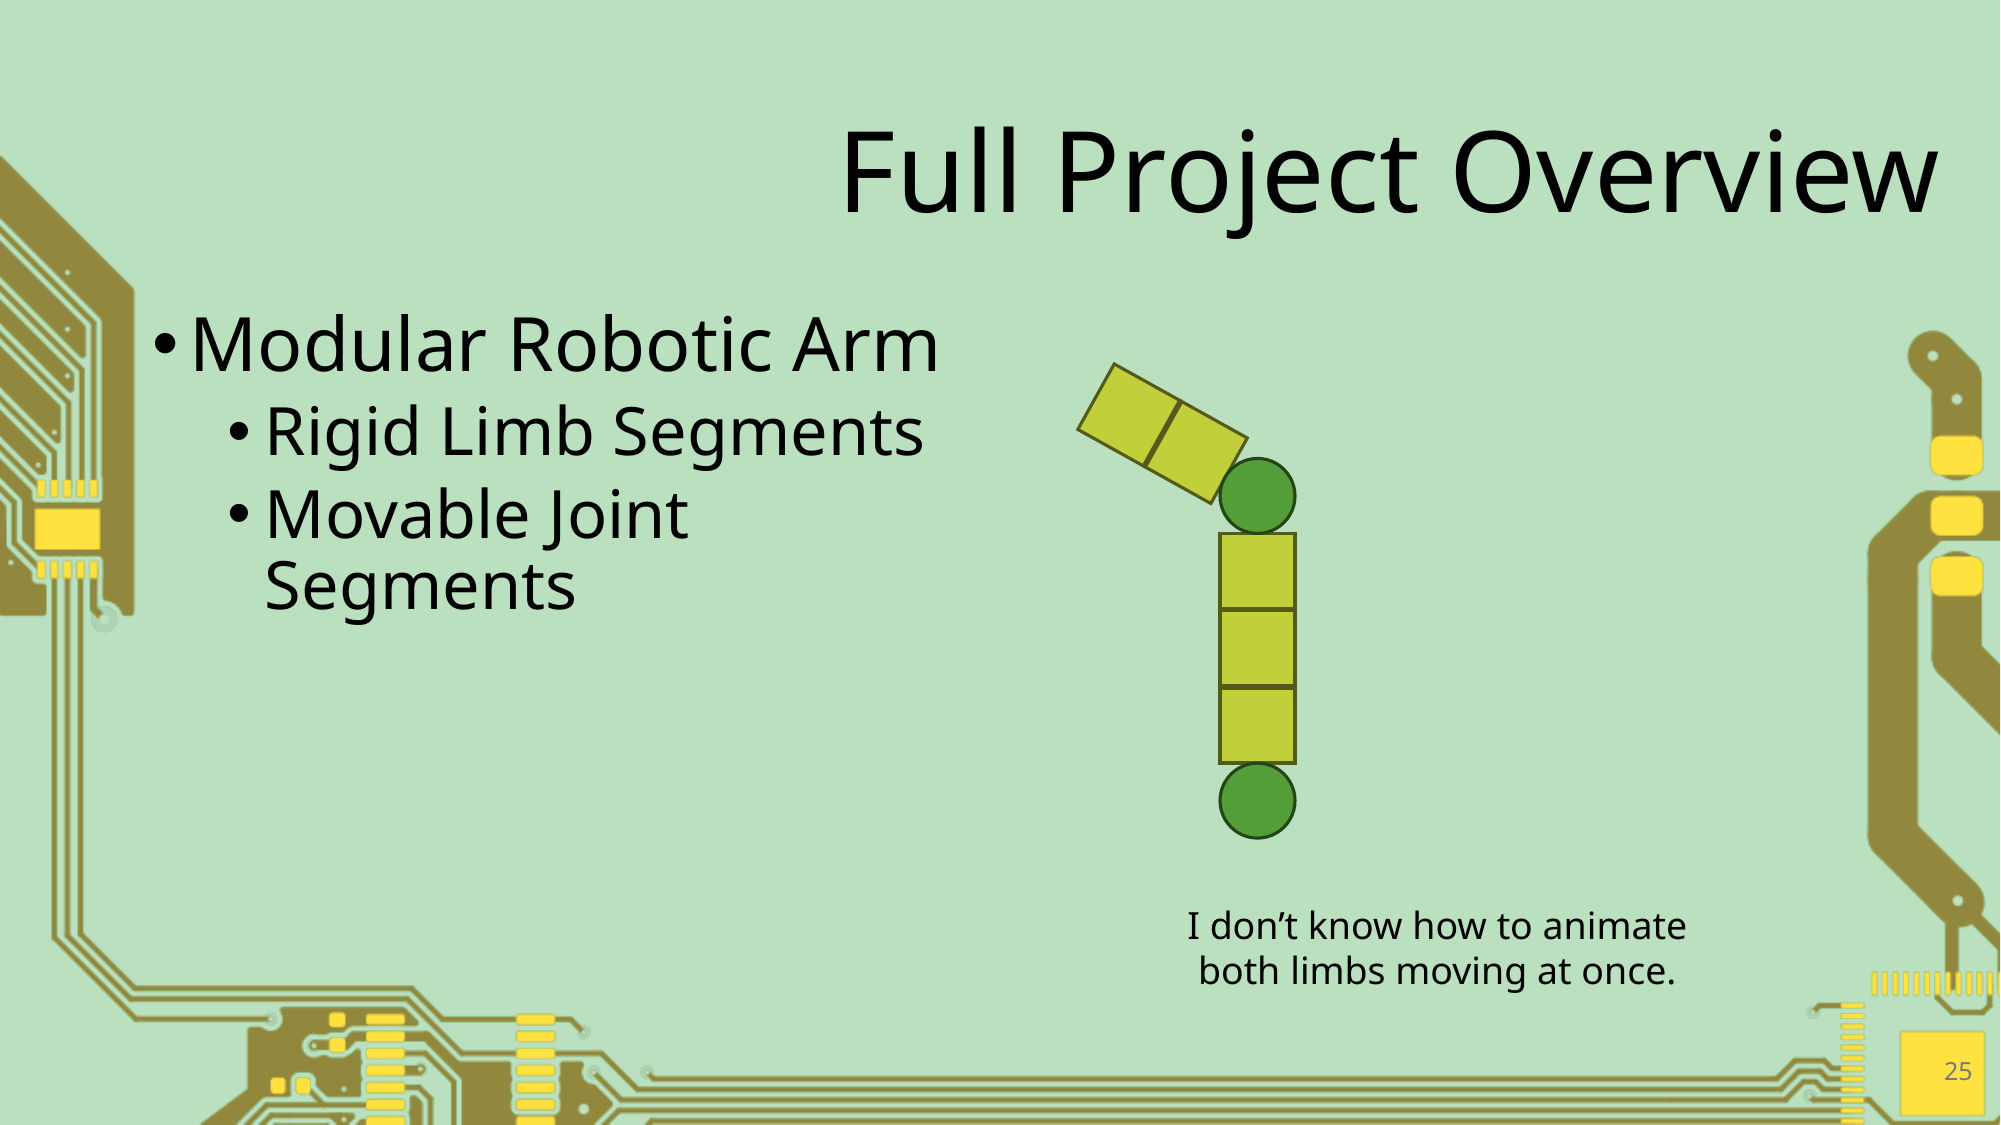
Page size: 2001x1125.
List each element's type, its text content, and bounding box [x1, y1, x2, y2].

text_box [1219, 534, 1296, 839]
text_box I don’t know how to animate both limbs moving at once. [1172, 894, 1703, 1000]
picture [0, 0, 2001, 1125]
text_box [1090, 376, 1296, 534]
list Modular Robotic Arm Rigid Limb Segments Movable Joint Segments [137, 299, 988, 984]
slide_number 25 [1895, 1042, 1988, 1103]
title Full Project Overview [137, 67, 1956, 285]
